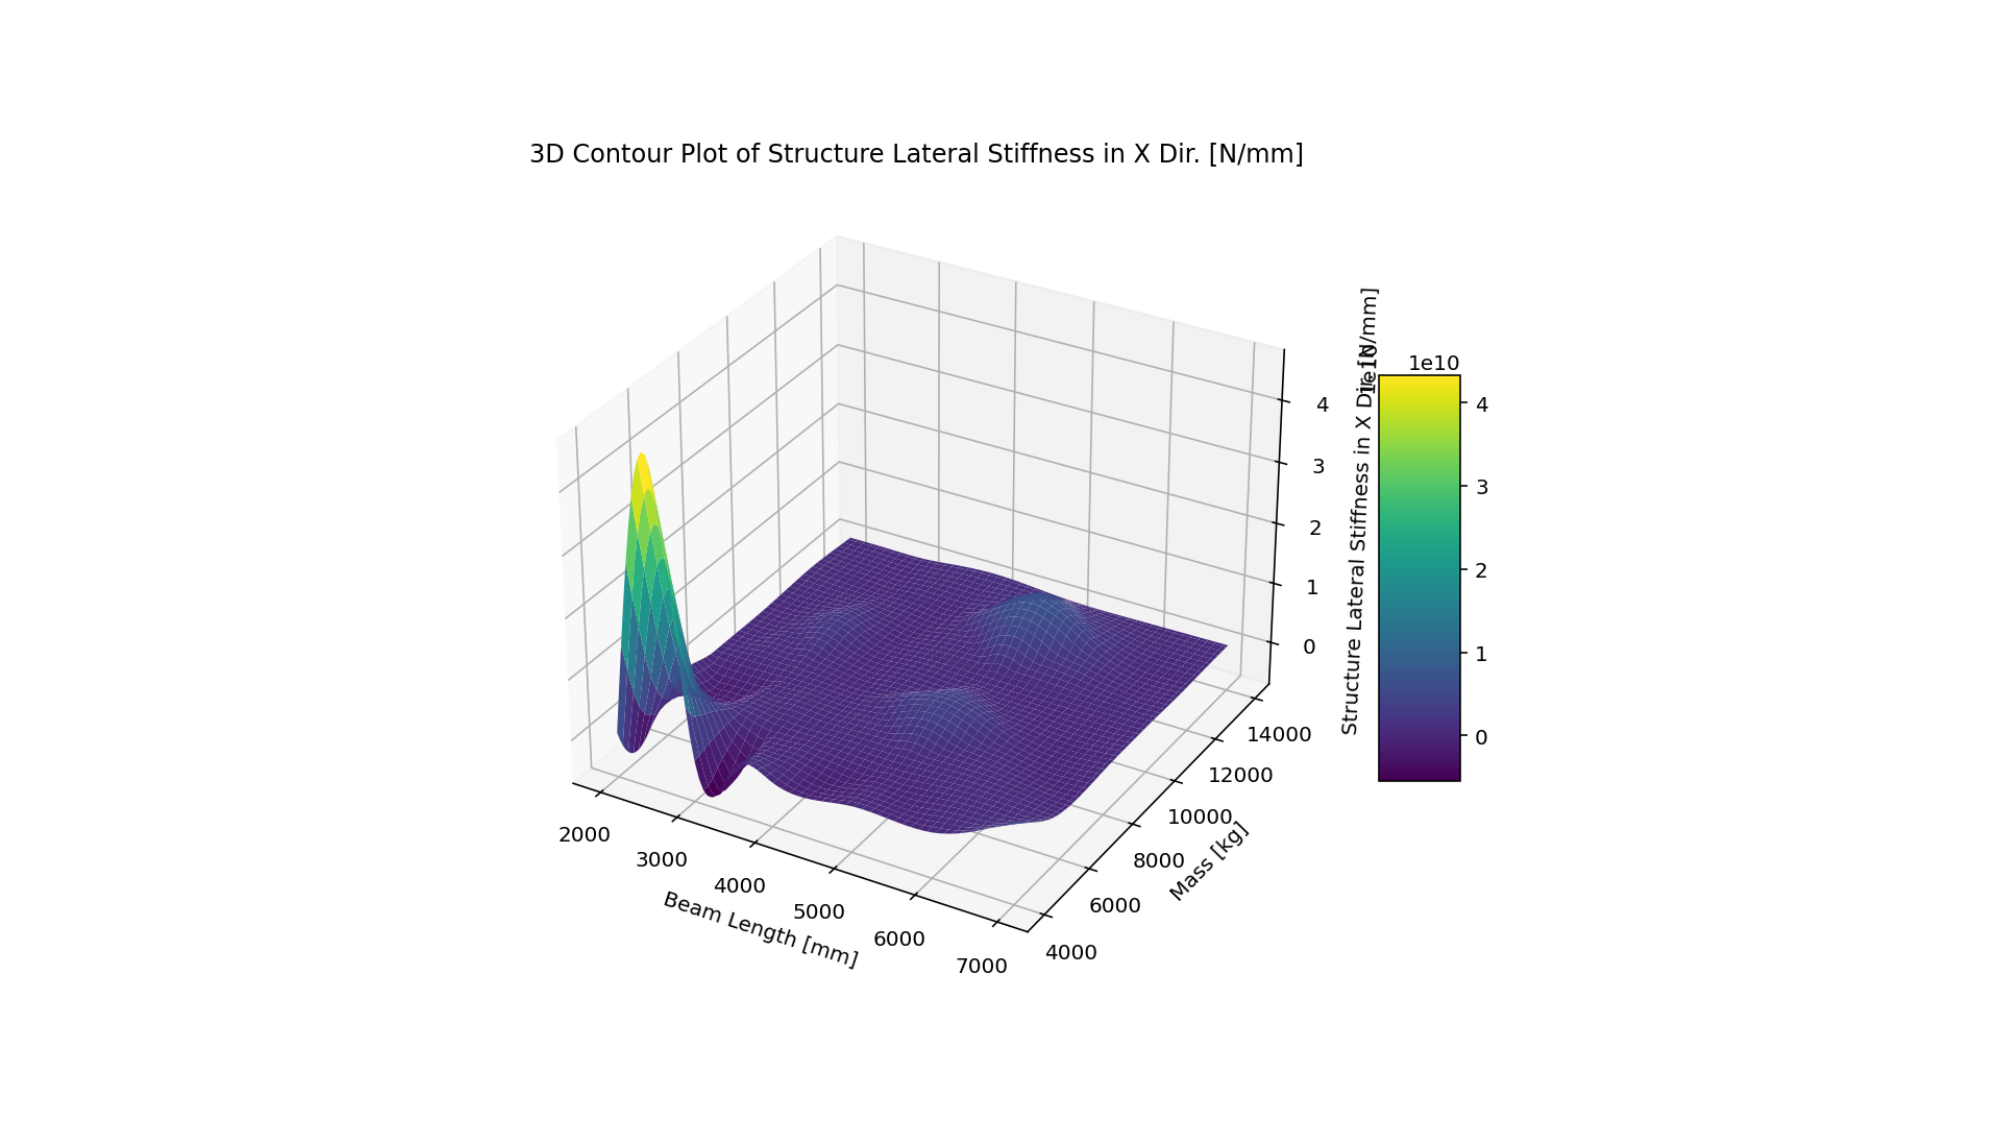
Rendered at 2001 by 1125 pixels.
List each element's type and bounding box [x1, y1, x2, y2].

picture [496, 127, 1504, 998]
